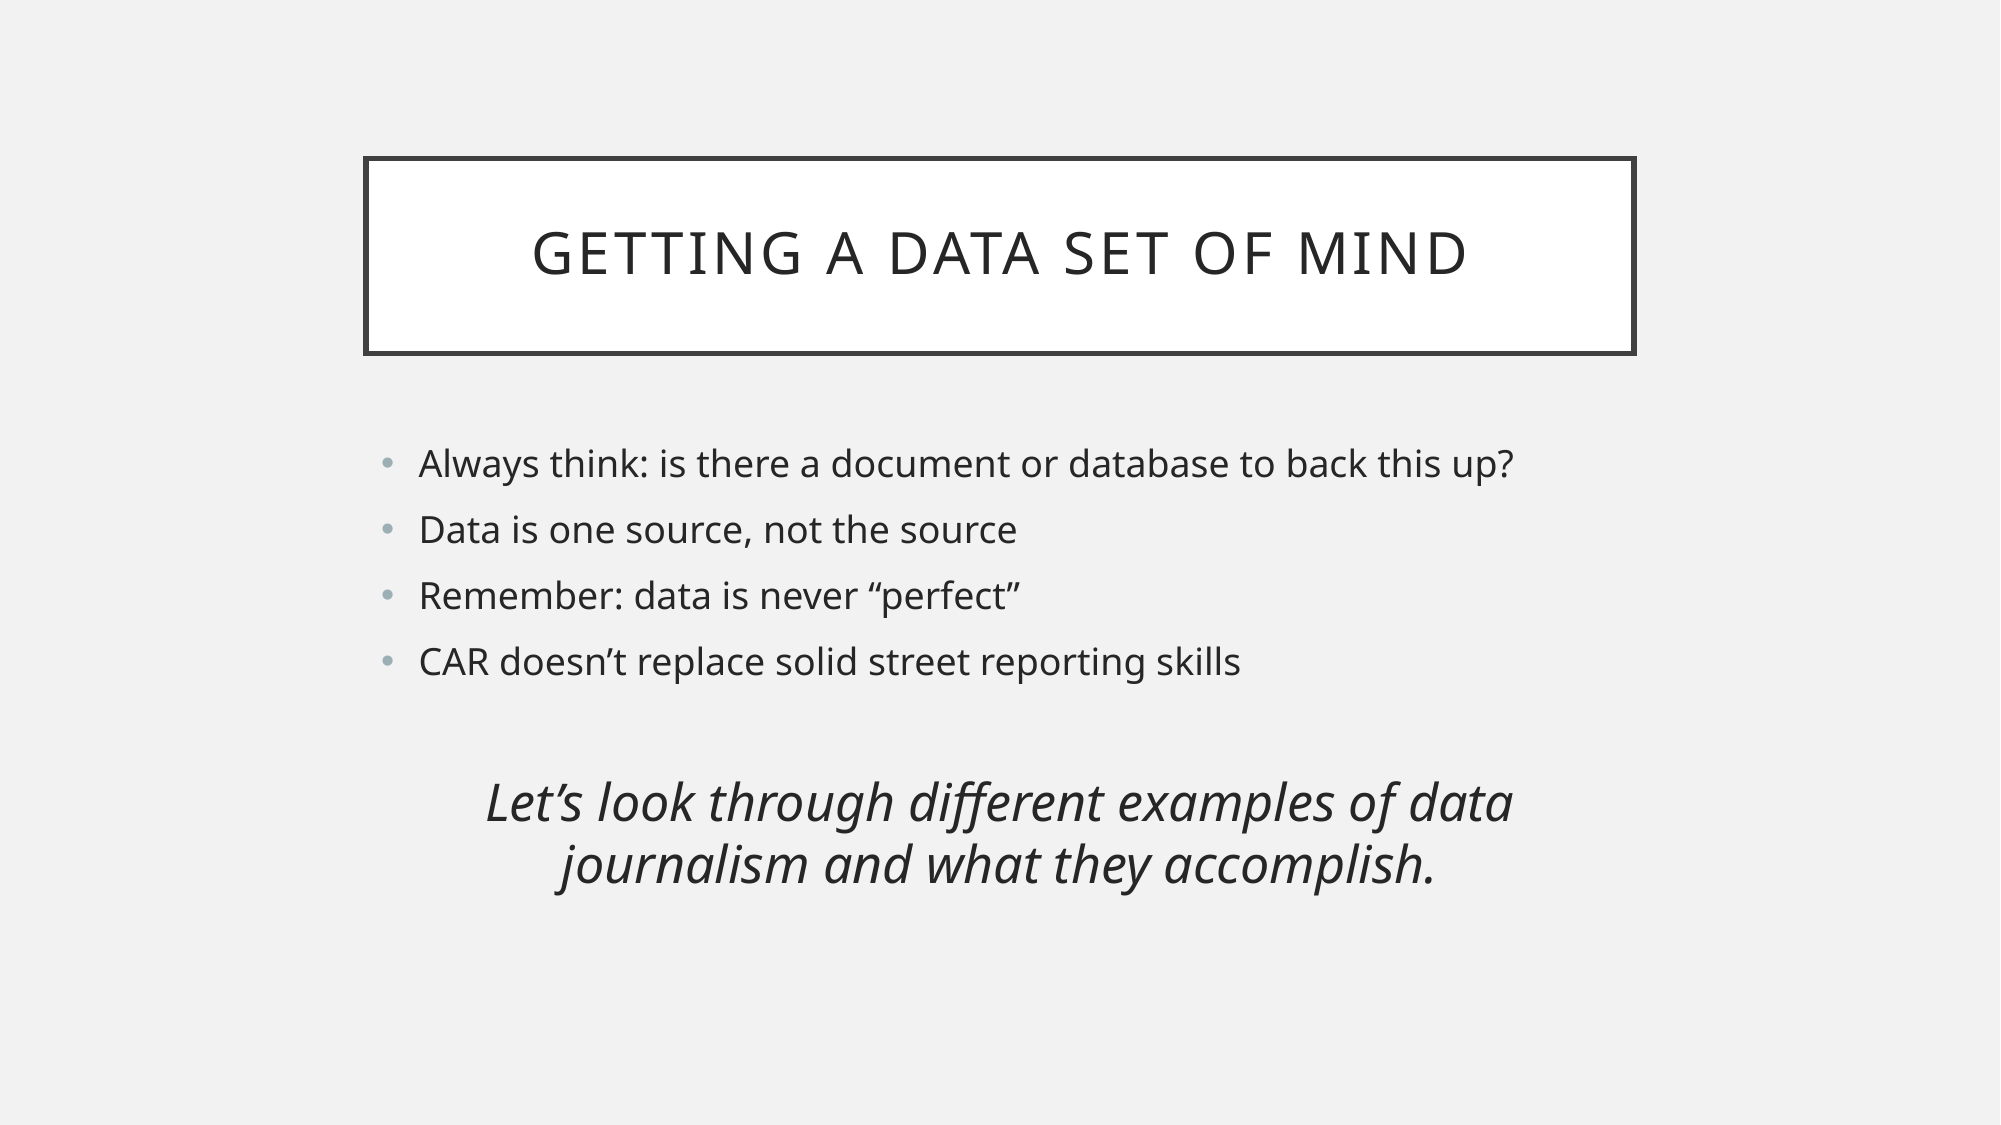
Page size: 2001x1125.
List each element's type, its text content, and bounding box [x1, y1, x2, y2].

list Always think: is there a document or database to back this up? Data is one source, not the source Remember: data is never “perfect” CAR doesn’t replace solid street reporting skills Let’s look through different examples of data journalism and what they accomplish. [366, 432, 1634, 1044]
title Getting a data set of mind [363, 156, 1637, 356]
